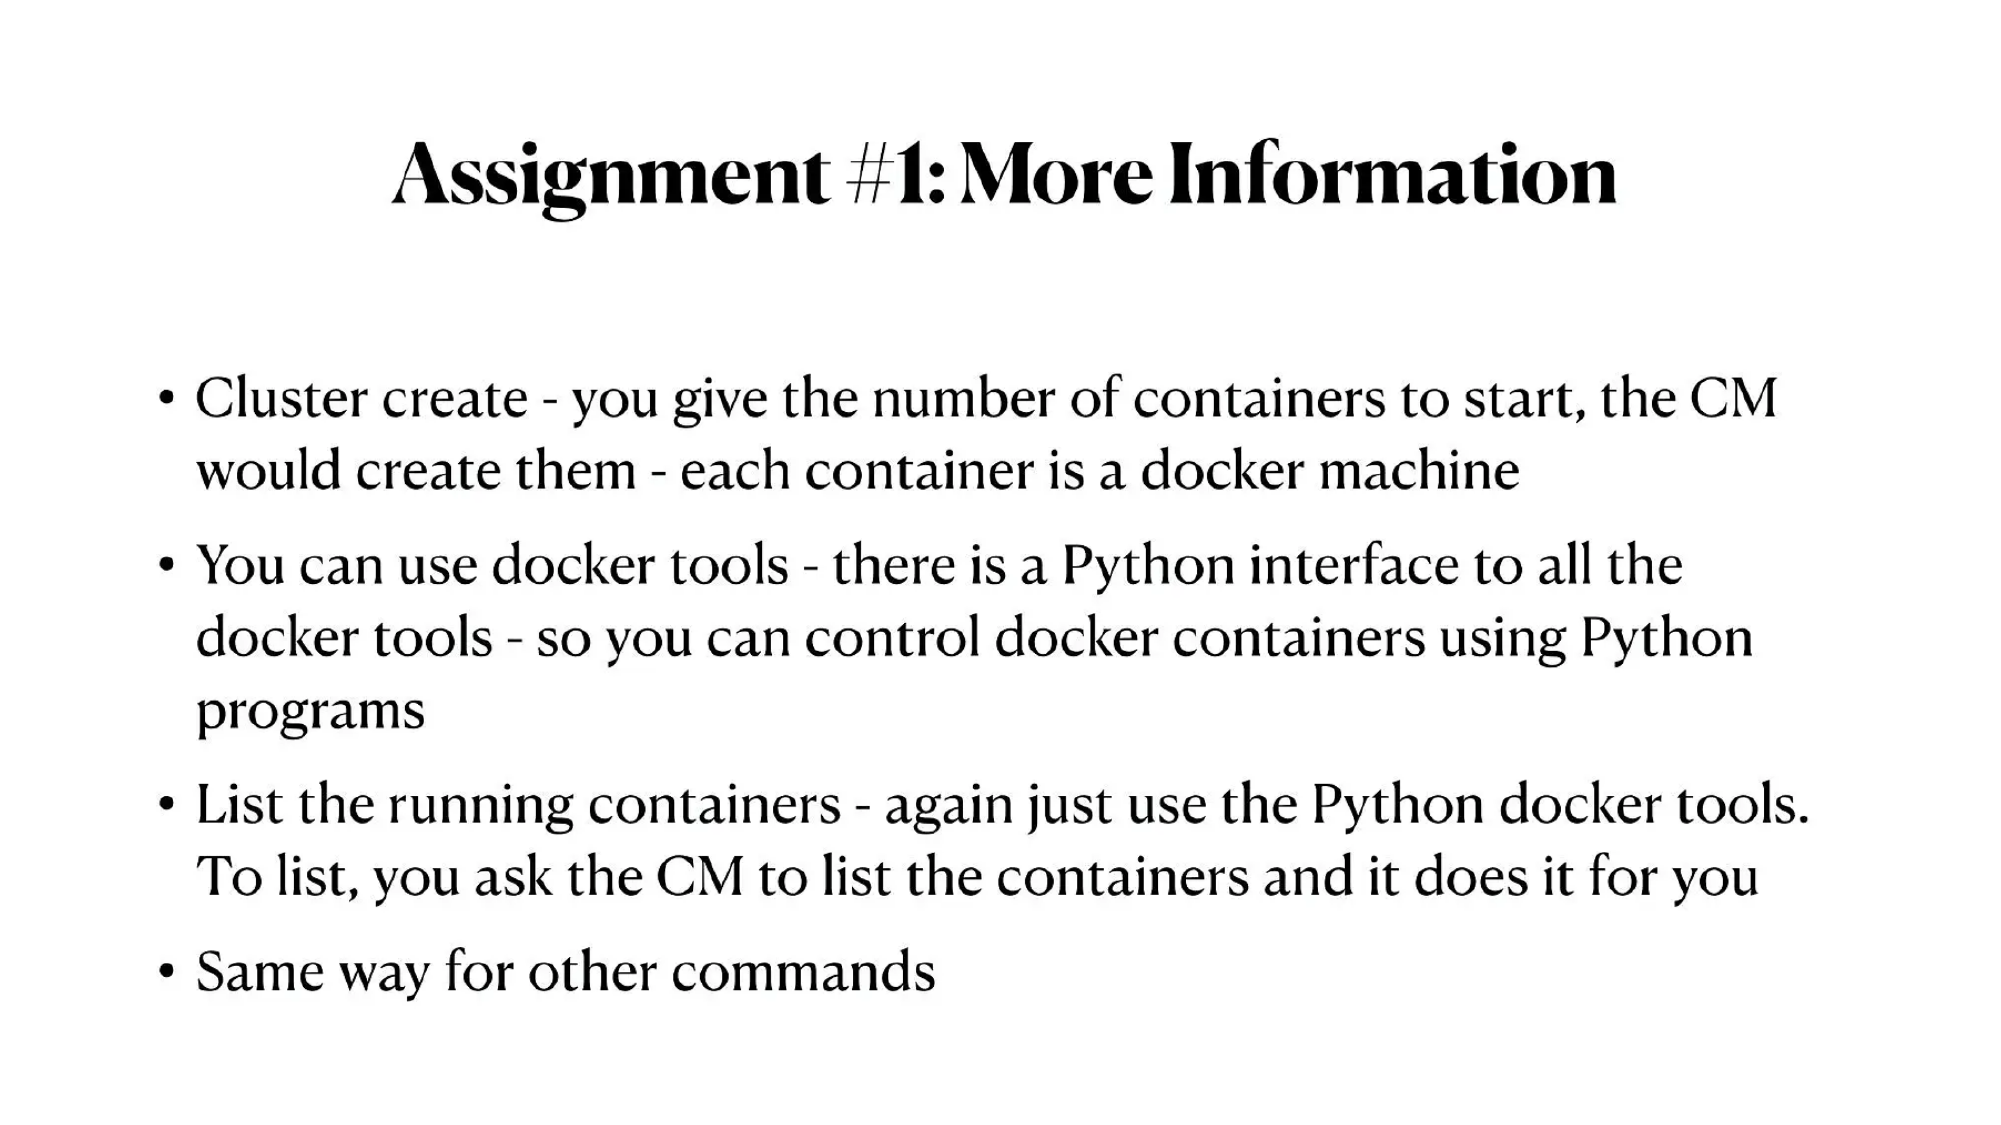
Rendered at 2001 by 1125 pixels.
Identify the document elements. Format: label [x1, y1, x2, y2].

picture [98, 59, 1902, 1065]
